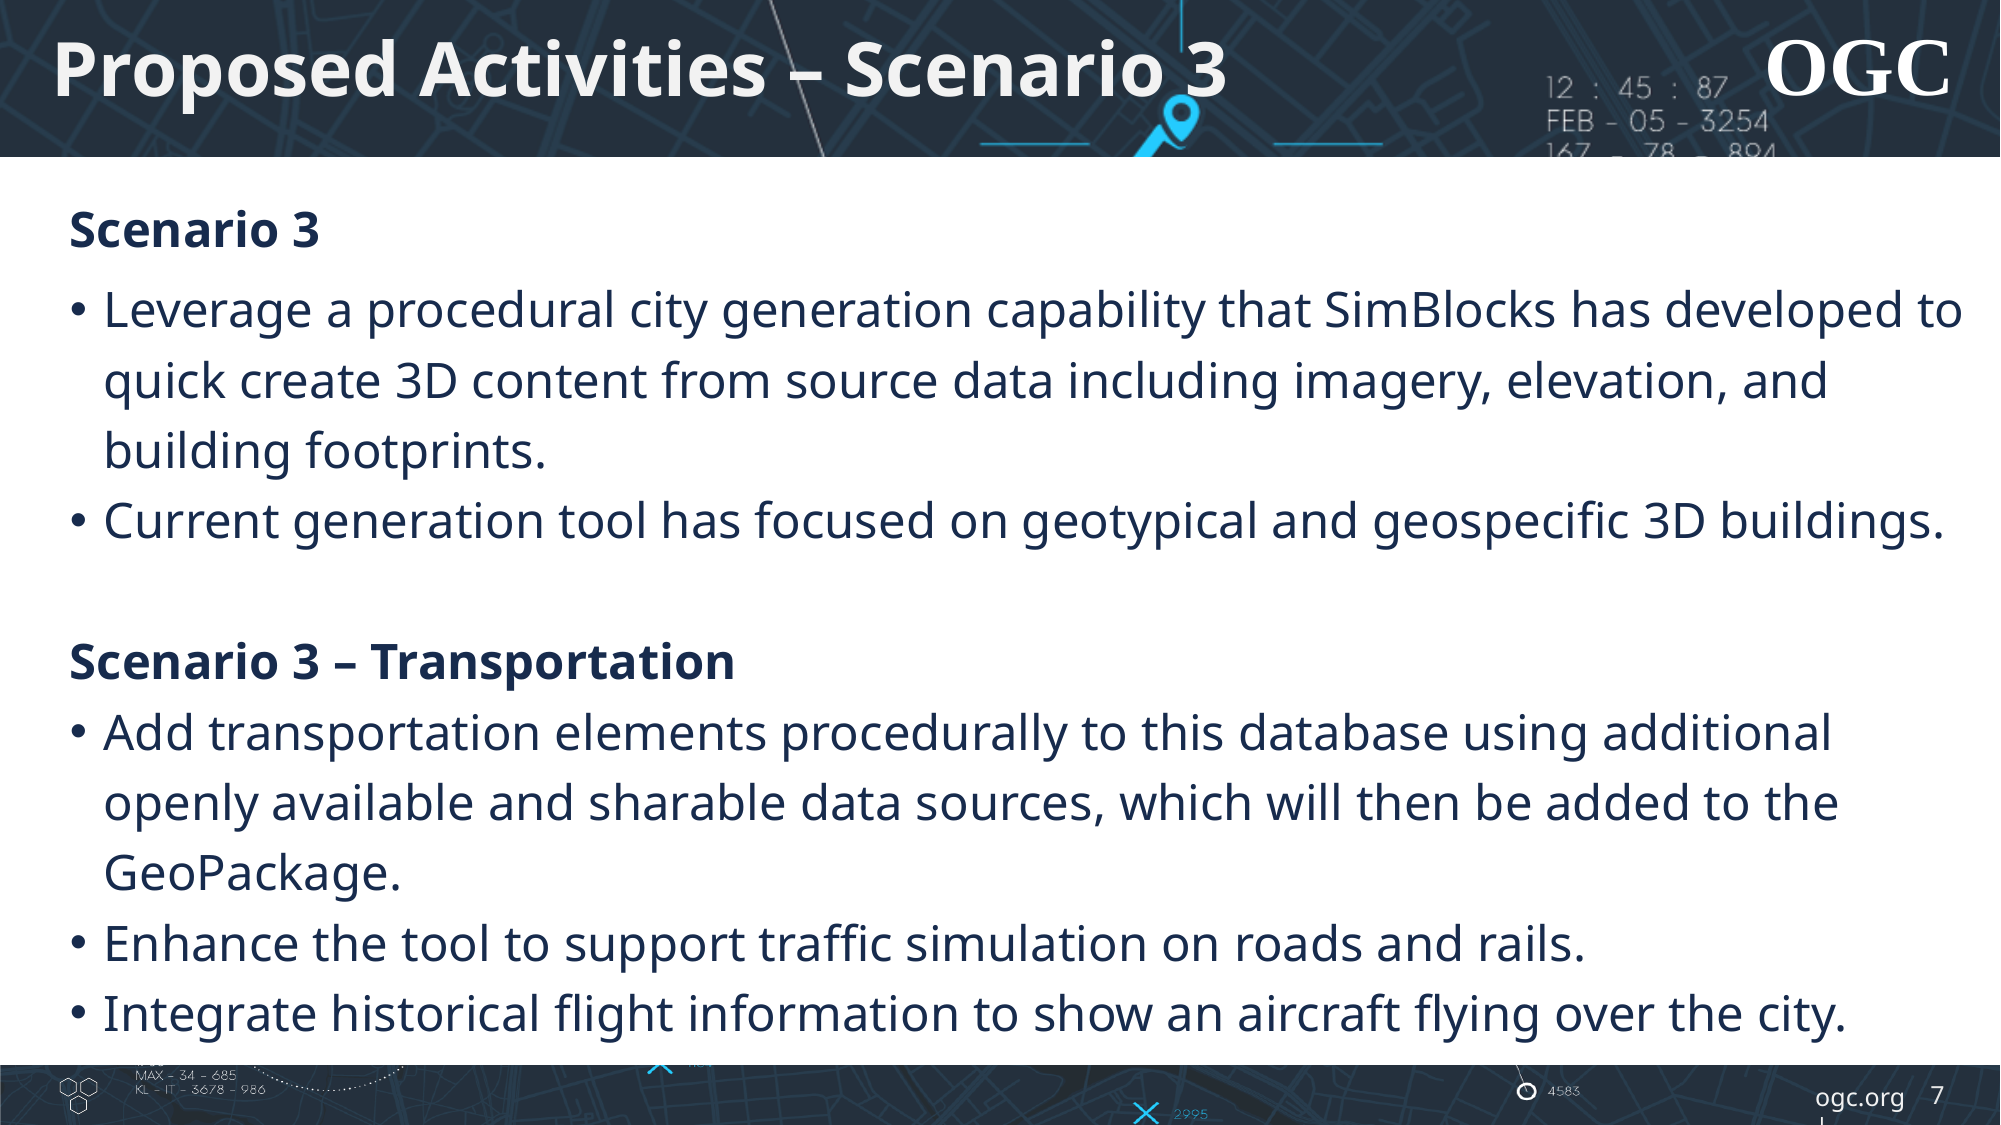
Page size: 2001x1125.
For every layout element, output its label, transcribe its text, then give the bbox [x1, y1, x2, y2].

slide_number 7 [1772, 1073, 1960, 1121]
list Scenario 3 Leverage a procedural city generation capability that SimBlocks has developed to quick create 3D content from source data including imagery, elevation, and building footprints. Current generation tool has focused on geotypical and geospecific 3D buildings. Scenario 3 – Transportation Add transportation elements procedurally to this database using additional openly available and sharable data sources, which will then be added to the GeoPackage. Enhance the tool to support traffic simulation on roads and rails. Integrate historical flight information to show an aircraft flying over the city. [54, 190, 1986, 1053]
title Proposed Activities – Scenario 3 [36, 9, 1762, 135]
picture [51, 1069, 106, 1123]
